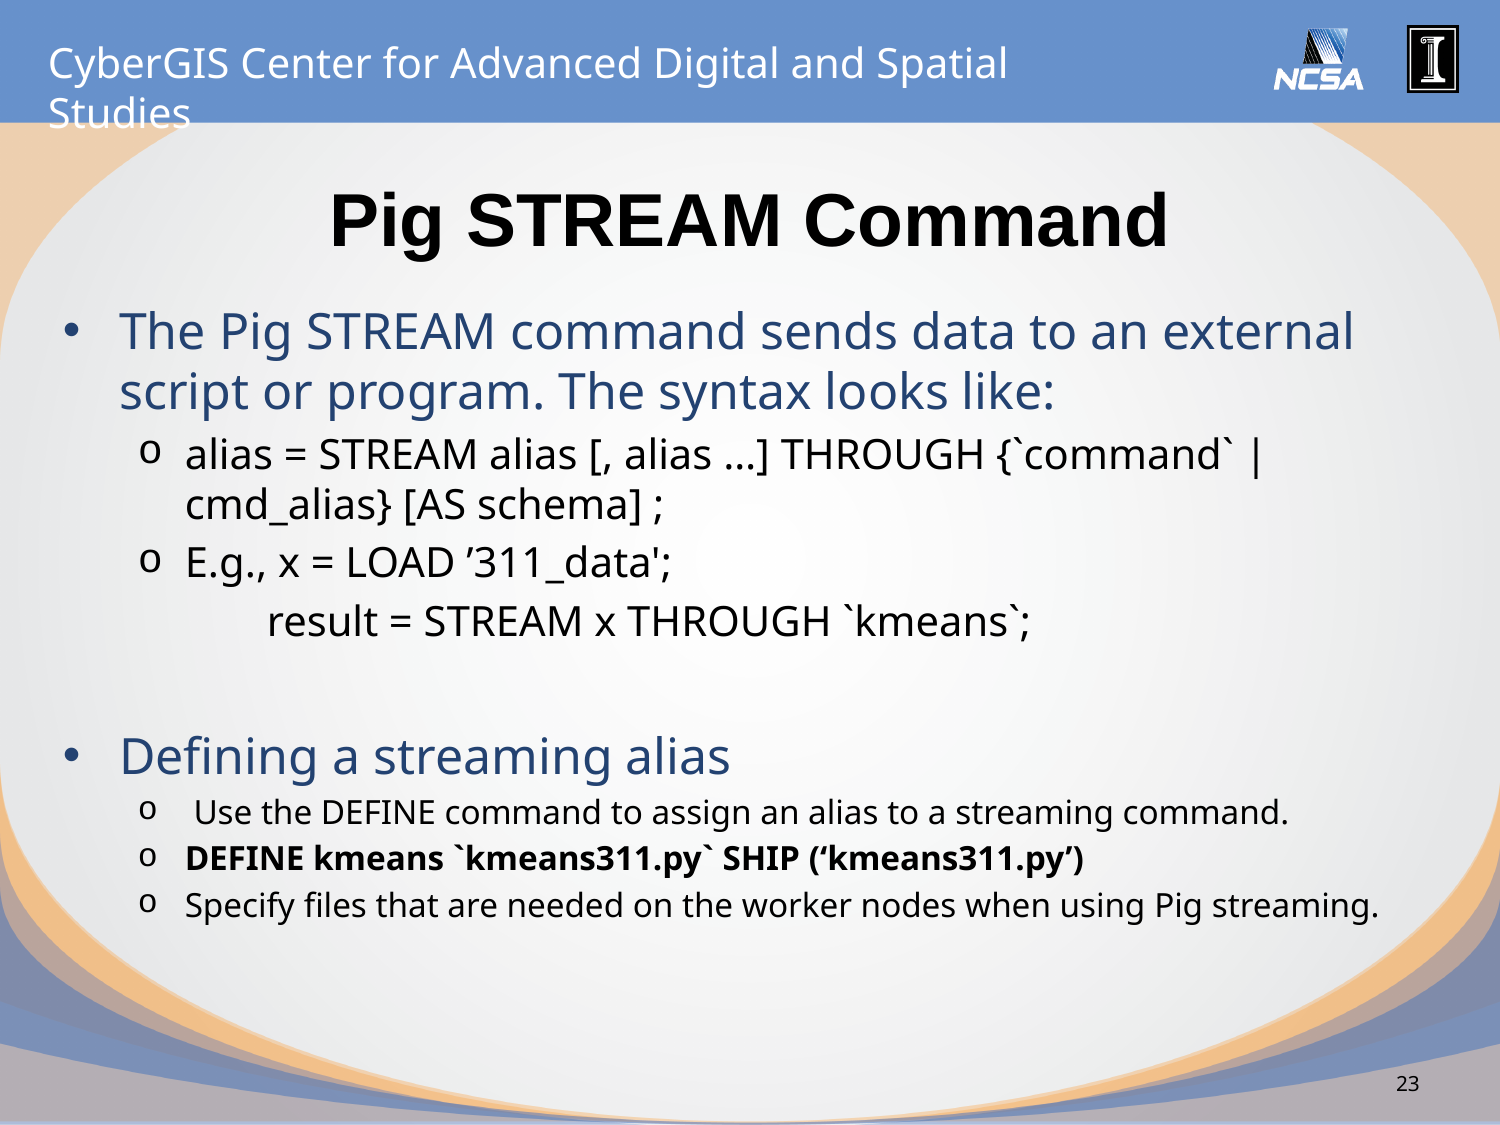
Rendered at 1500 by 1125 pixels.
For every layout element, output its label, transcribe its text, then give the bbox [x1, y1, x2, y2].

title Pig STREAM Command [75, 159, 1425, 269]
slide_number 23 [1391, 1042, 1478, 1103]
list The Pig STREAM command sends data to an external script or program. The syntax looks like: alias = STREAM alias [, alias …] THROUGH {`command` | cmd_alias} [AS schema] ; E.g., x = LOAD ’311_data'; result = STREAM x THROUGH `kmeans`; Defining a streaming alias Use the DEFINE command to assign an alias to a streaming command. DEFINE kmeans `kmeans311.py` SHIP (‘kmeans311.py’) Specify files that are needed on the worker nodes when using Pig streaming. [47, 291, 1473, 1080]
picture [0, 0, 1500, 1125]
